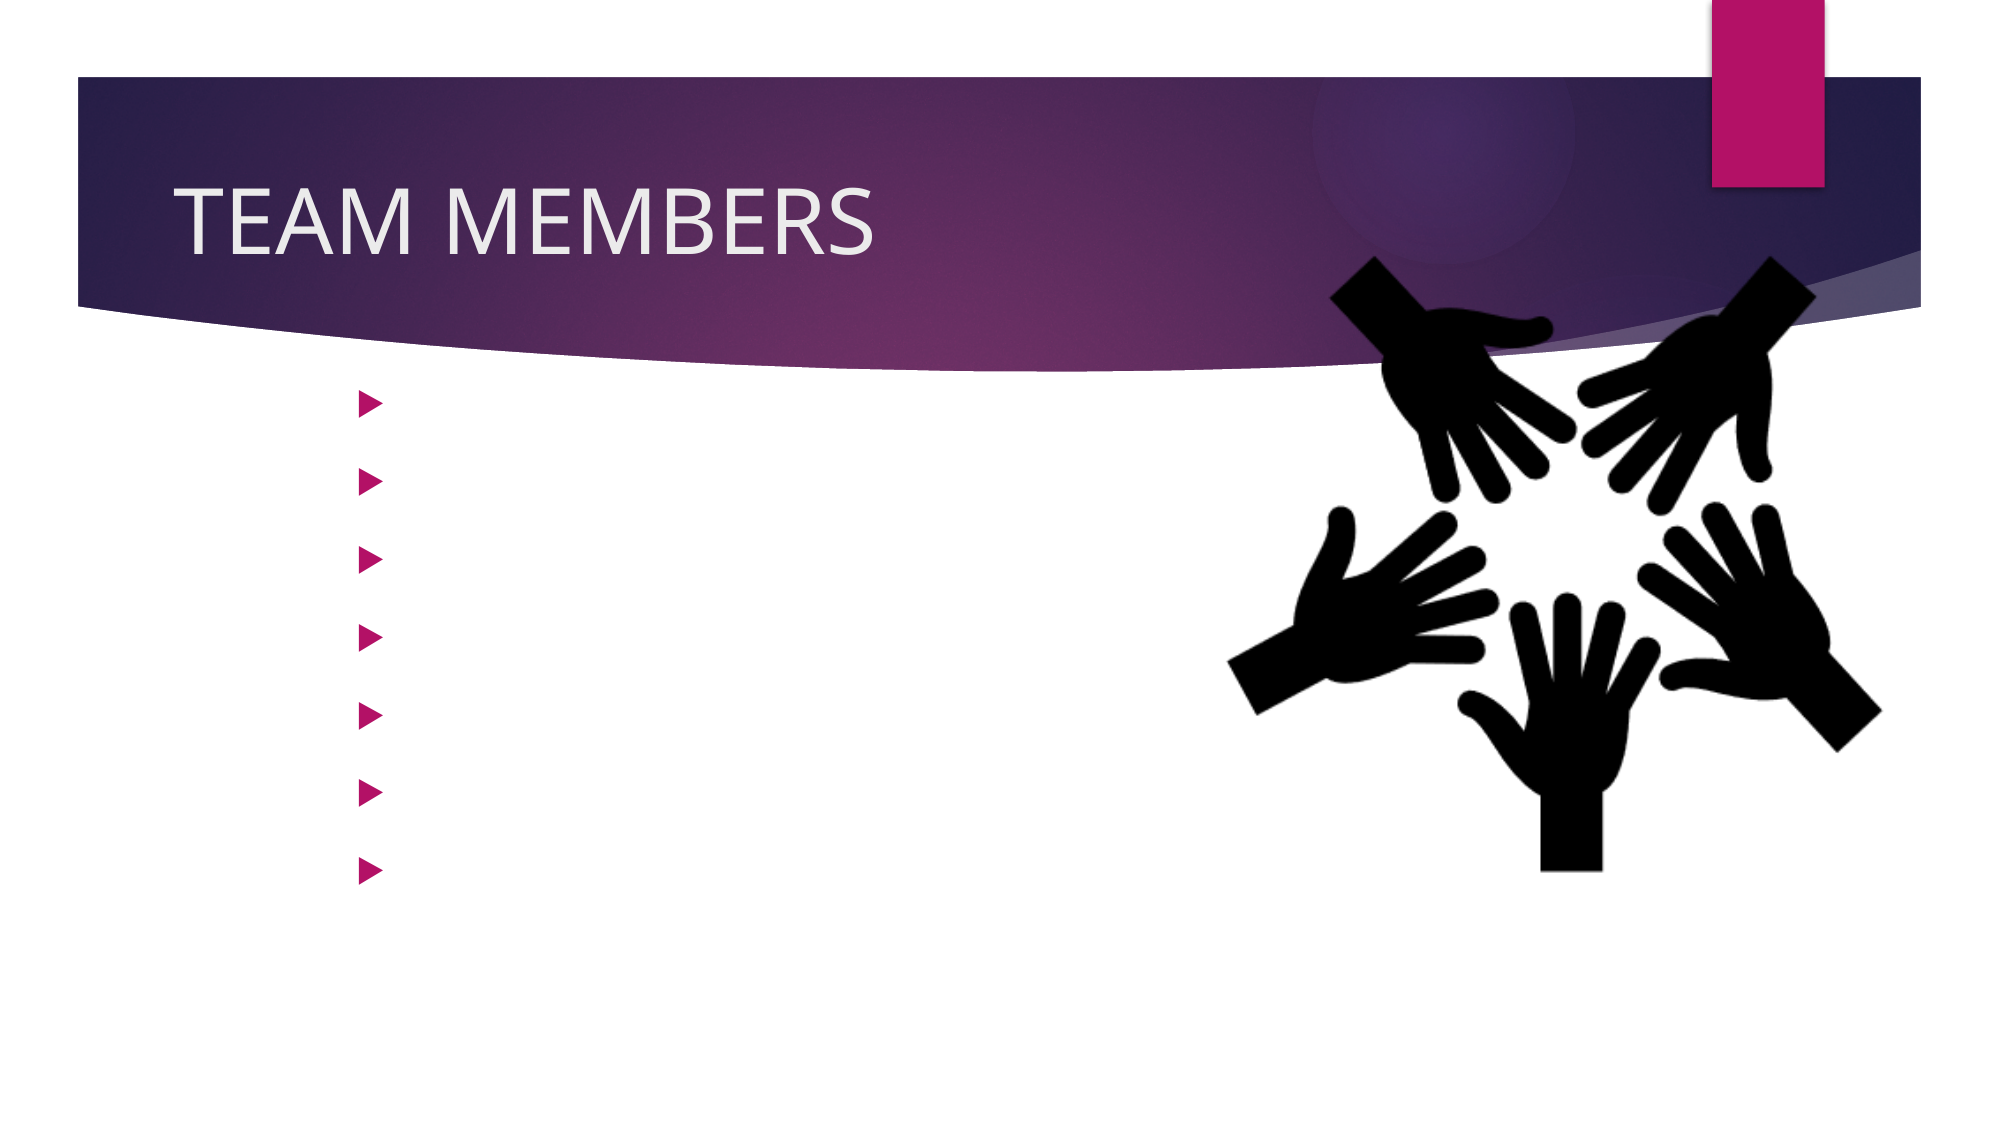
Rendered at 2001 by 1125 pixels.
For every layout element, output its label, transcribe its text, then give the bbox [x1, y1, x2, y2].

list Akanksha Ayush Nitin Pranshu Saurabh Sheeshram Utkarsh [340, 334, 1101, 1023]
picture [1216, 225, 1894, 903]
title TEAM MEMBERS [158, 85, 1156, 352]
